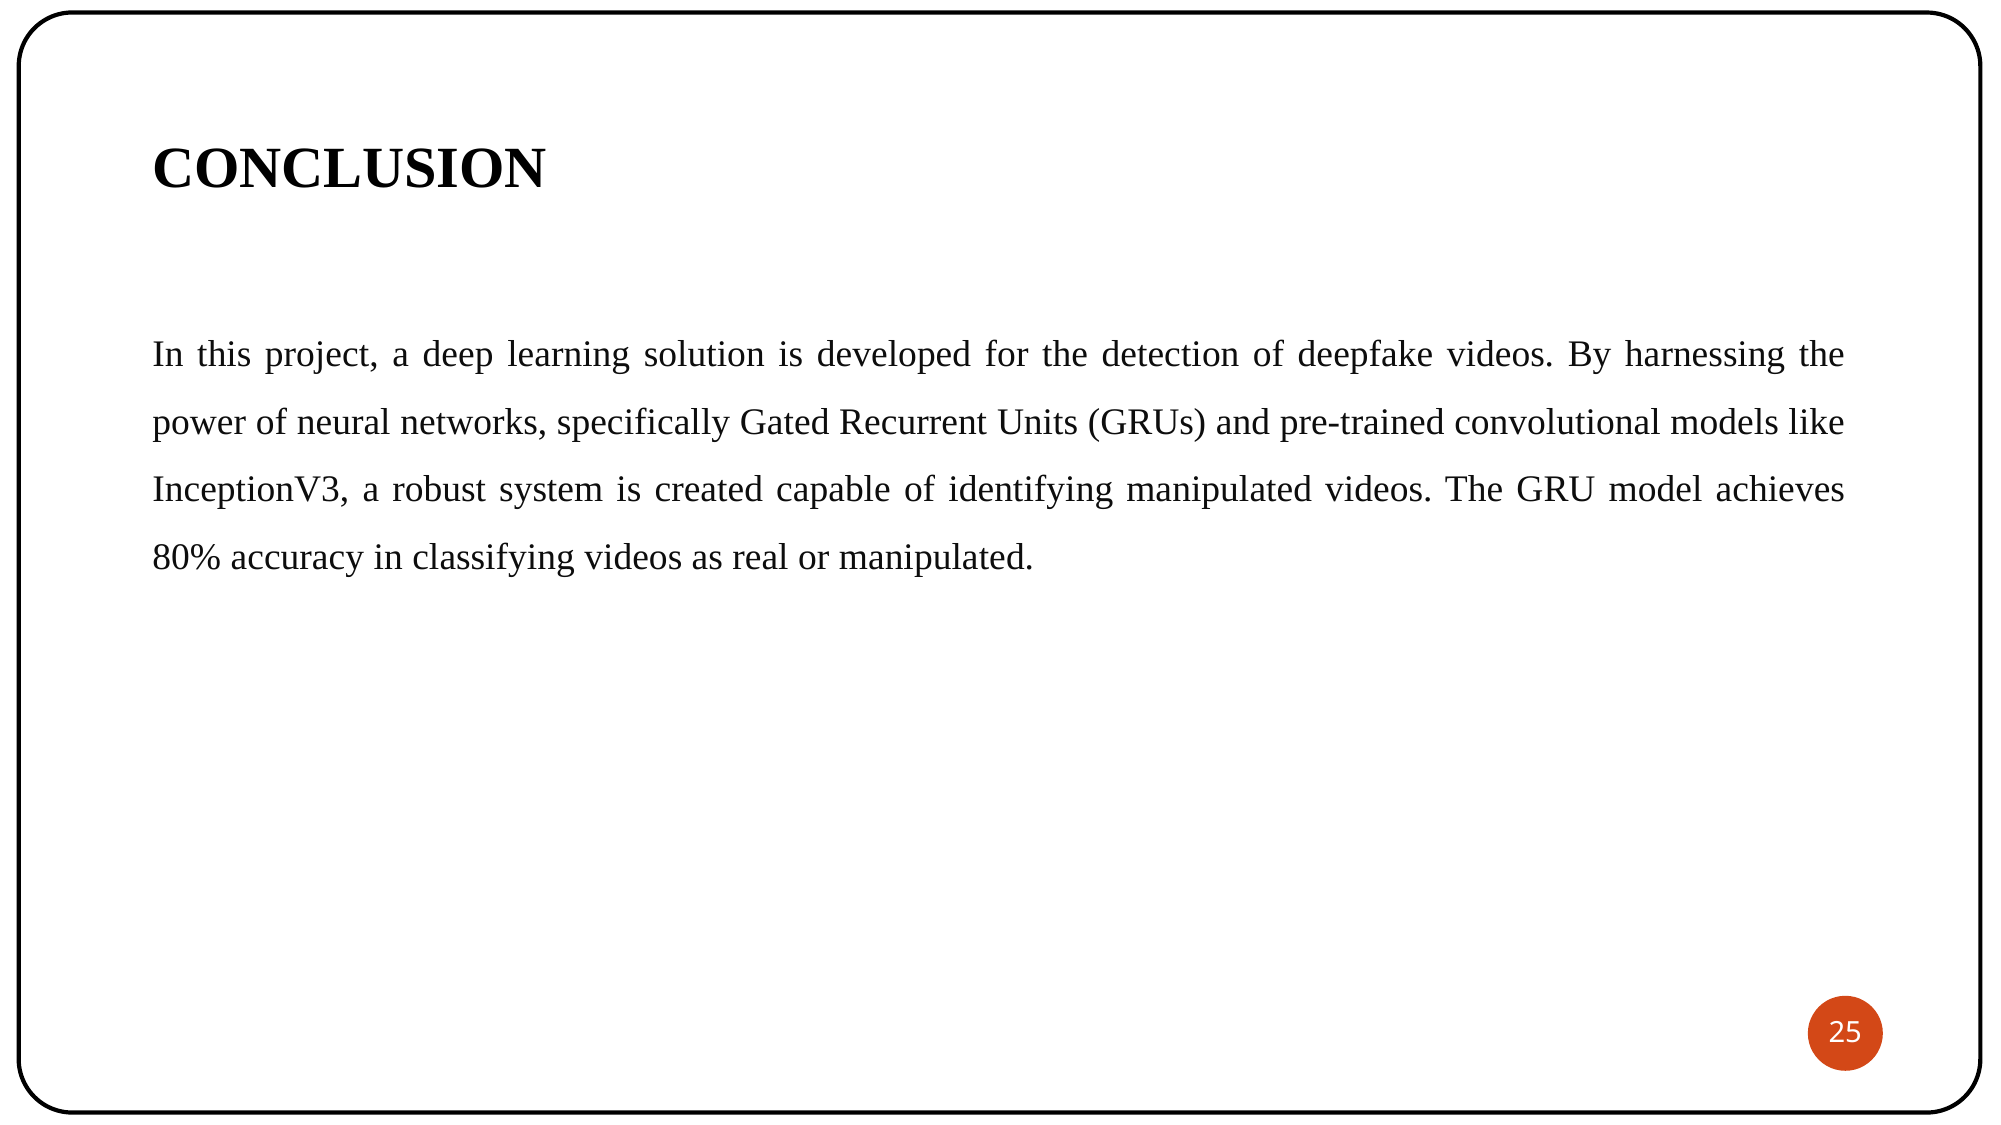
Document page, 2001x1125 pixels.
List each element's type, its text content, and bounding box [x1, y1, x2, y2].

text_box [18, 12, 1981, 1113]
text_box 25 [1807, 995, 1883, 1071]
